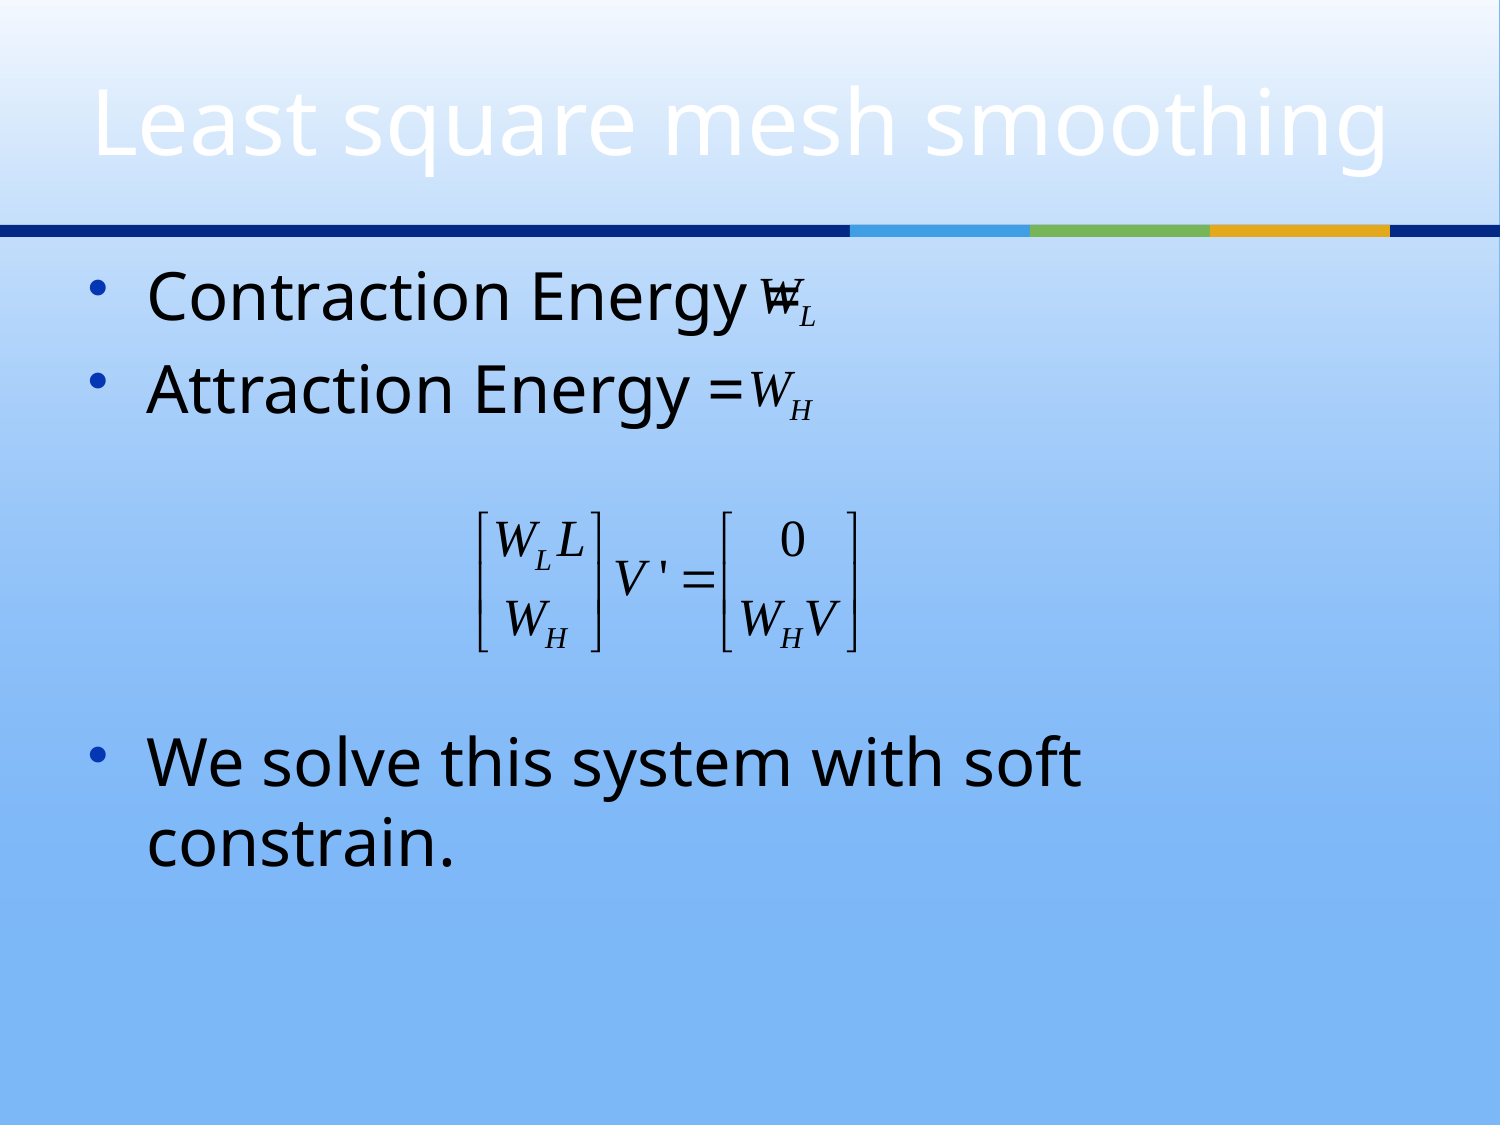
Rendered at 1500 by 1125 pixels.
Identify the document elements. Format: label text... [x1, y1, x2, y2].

title Least square mesh smoothing [75, 24, 1425, 213]
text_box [753, 260, 829, 340]
list Contraction Energy = Attraction Energy = We solve this system with soft constrain. [75, 246, 1425, 1005]
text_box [743, 354, 829, 434]
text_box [465, 499, 878, 666]
